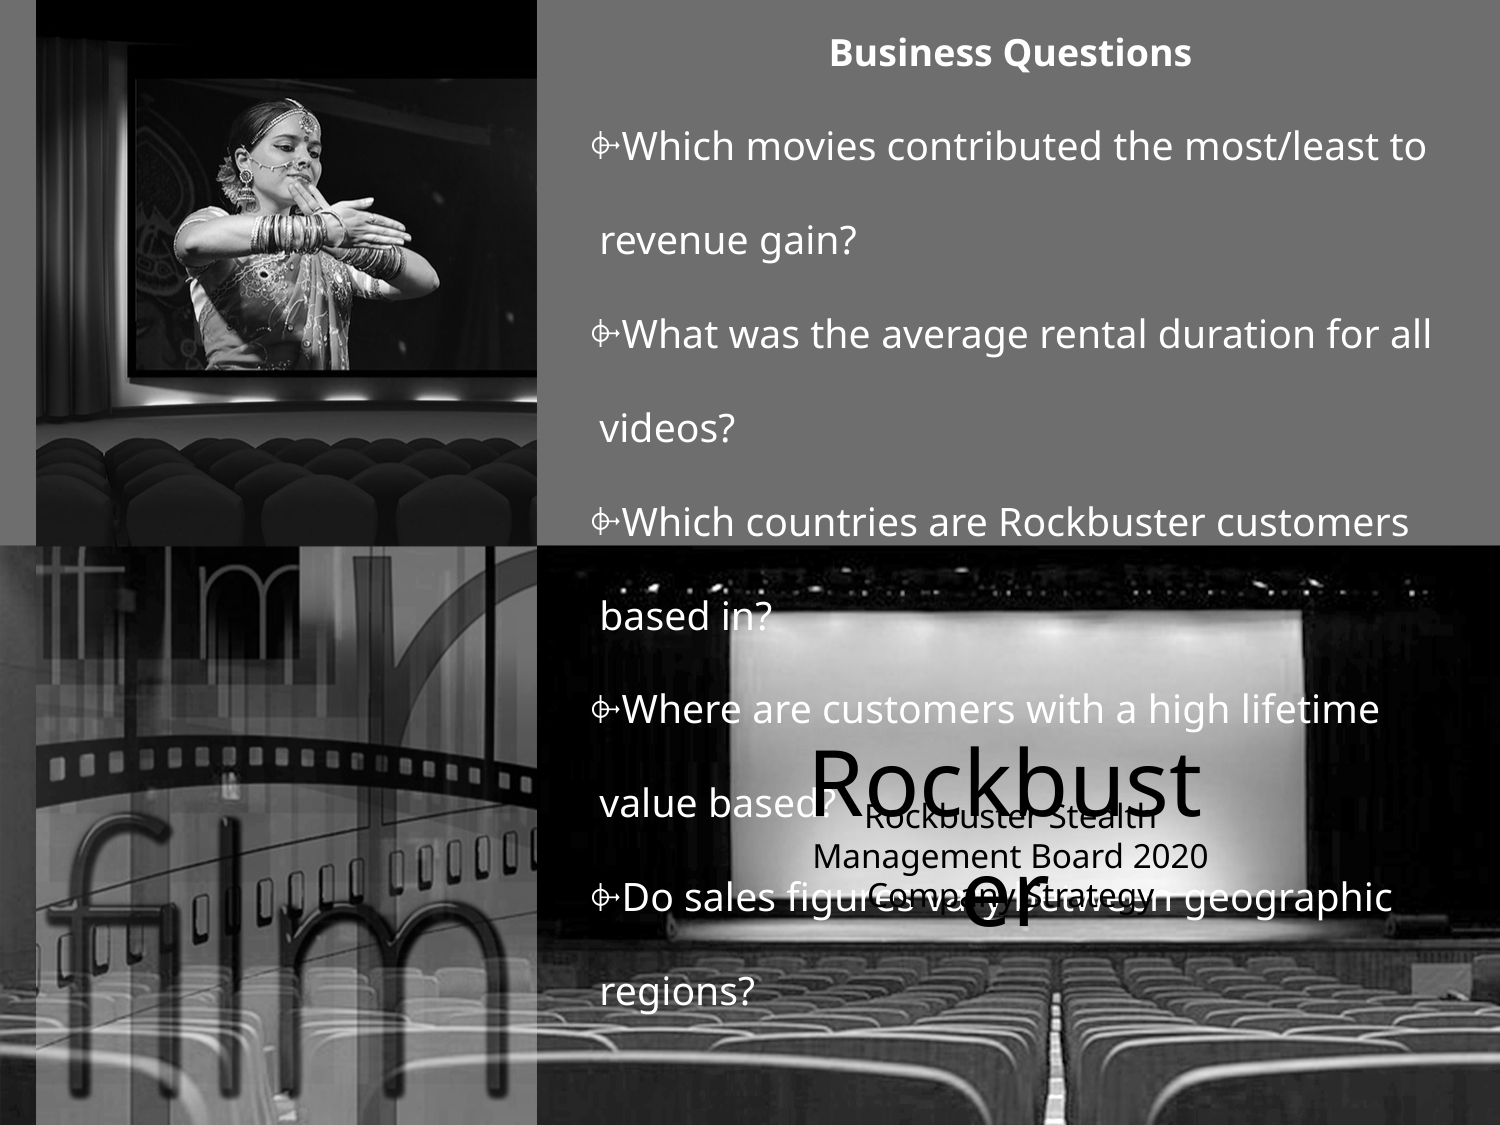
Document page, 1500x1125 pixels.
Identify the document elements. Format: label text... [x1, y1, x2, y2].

picture [0, 0, 1500, 1125]
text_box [774, 637, 1236, 884]
text_box Which movies contributed the most/least to revenue gain? What was the average rental duration for all videos? Which countries are Rockbuster customers based in? Where are customers with a high lifetime value based? Do sales figures vary between geographic regions? [575, 66, 1500, 1021]
text_box Business Questions [813, 22, 1208, 82]
